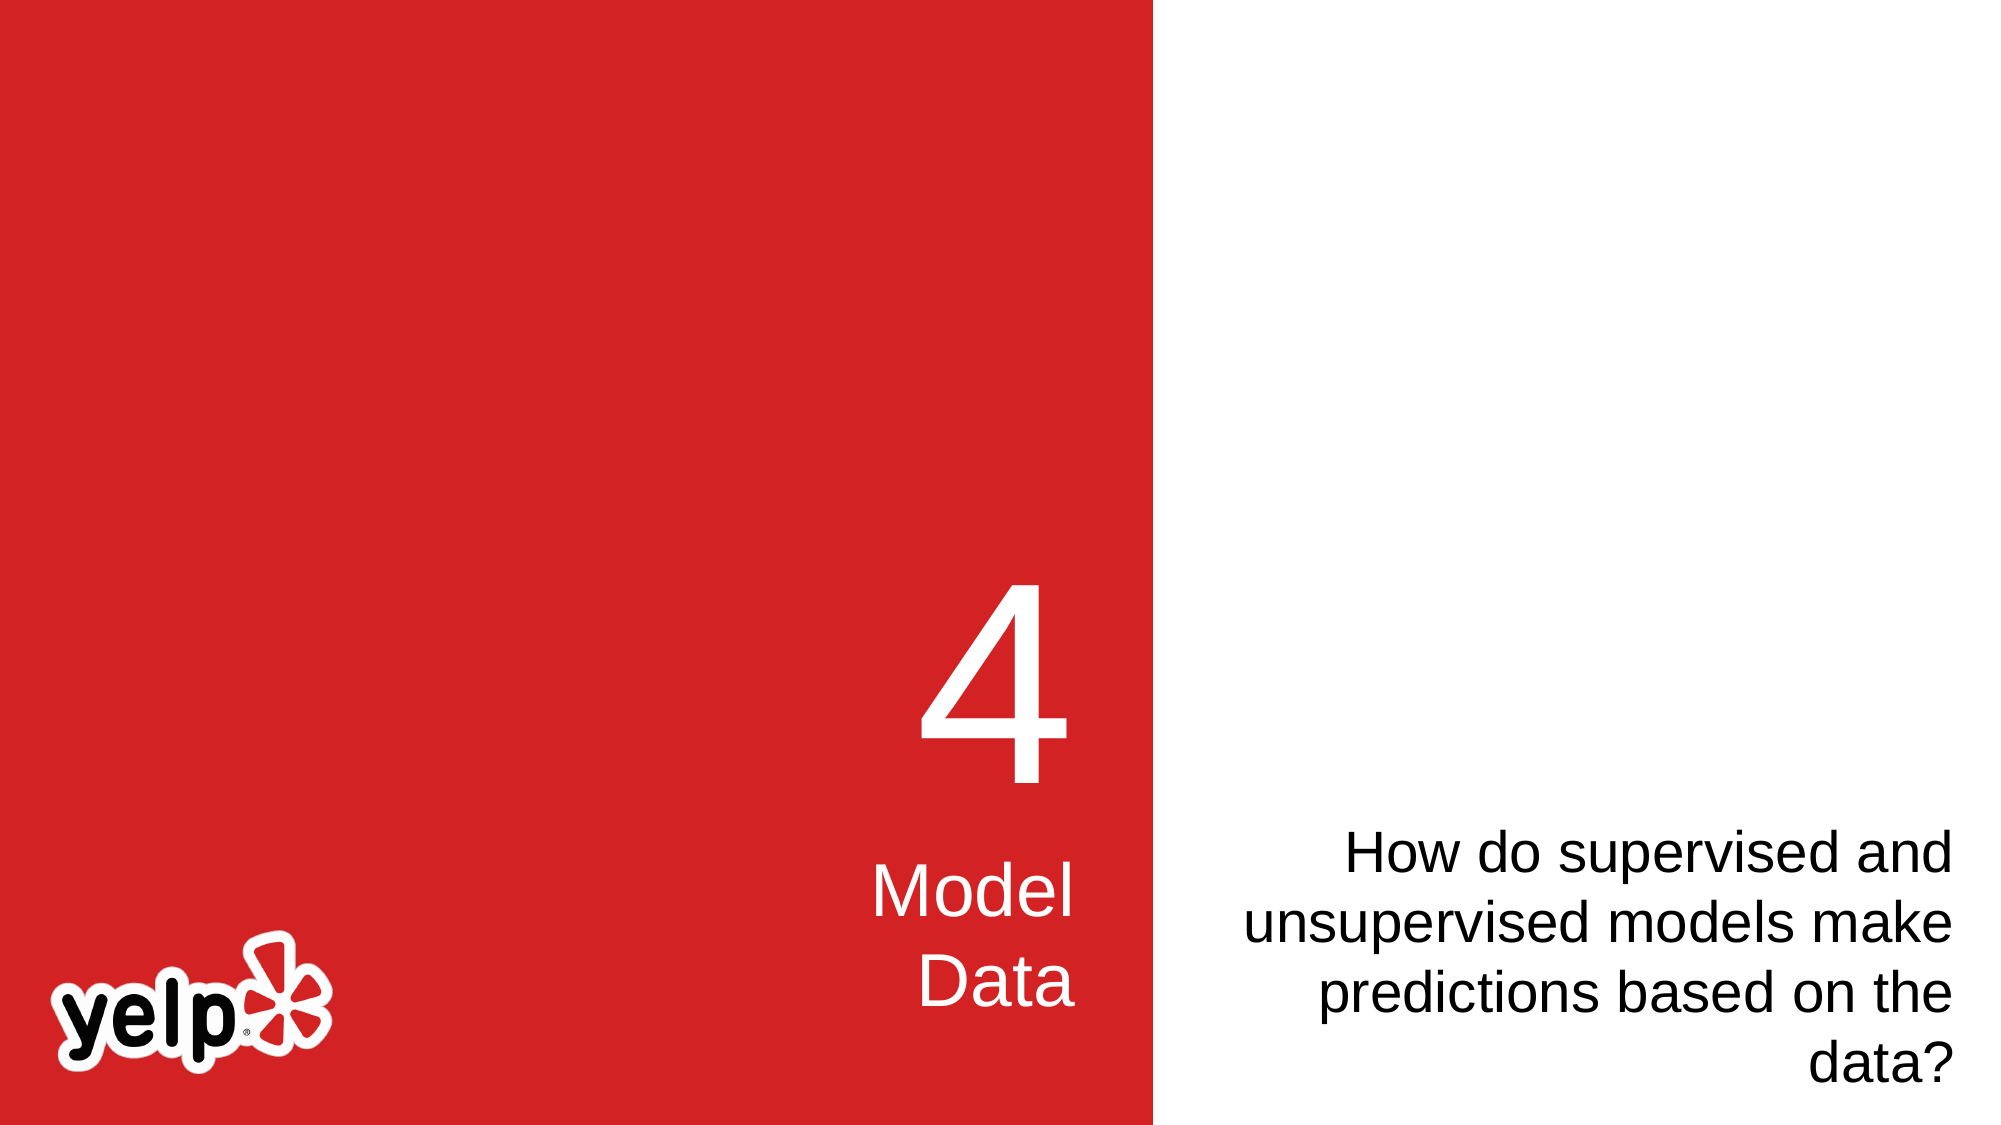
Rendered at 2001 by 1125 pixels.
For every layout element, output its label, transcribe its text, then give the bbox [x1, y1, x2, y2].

picture [0, 879, 383, 1125]
text_box 4 Model Data [752, 488, 1090, 1119]
text_box [0, 0, 1154, 1125]
text_box How do supervised and unsupervised models make predictions based on the data? [1153, 806, 1970, 1102]
